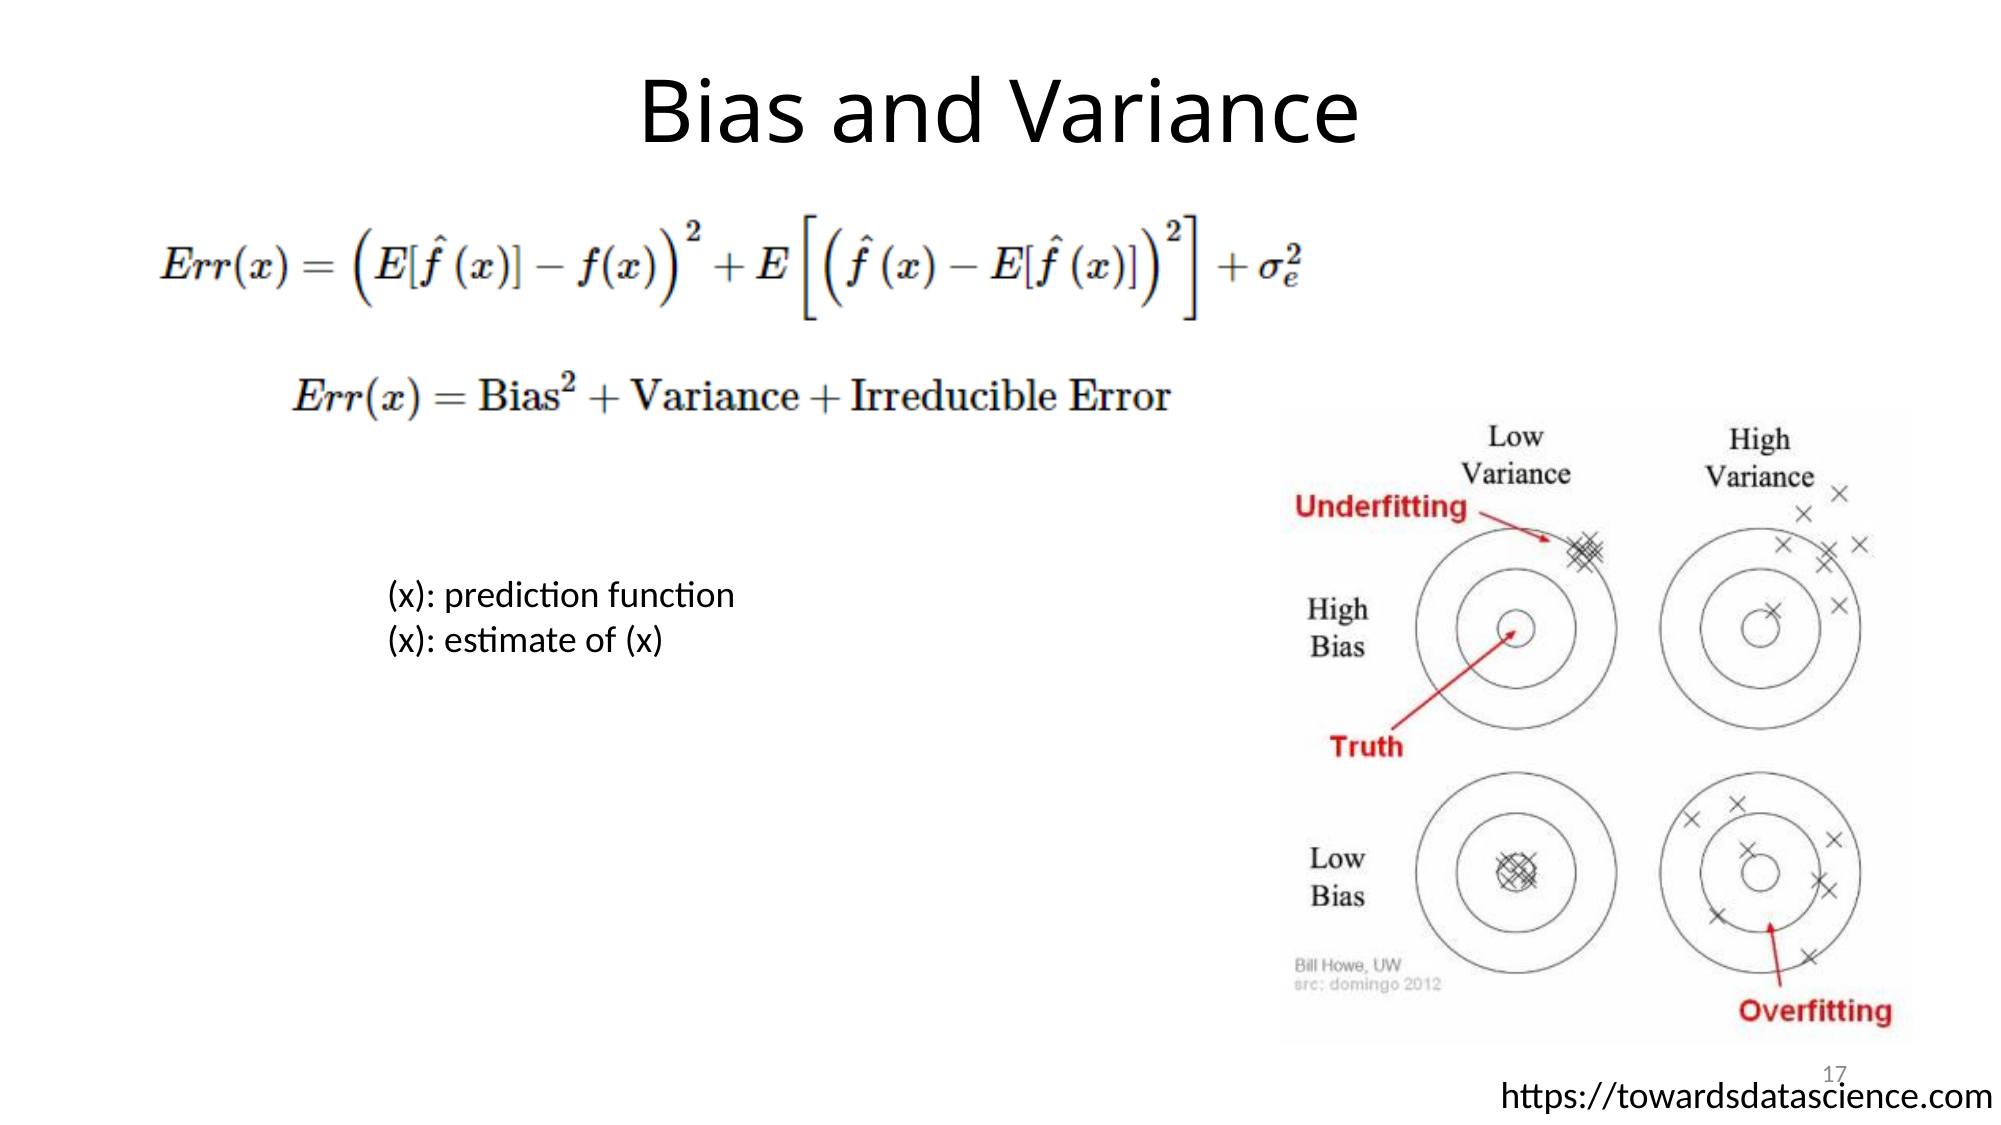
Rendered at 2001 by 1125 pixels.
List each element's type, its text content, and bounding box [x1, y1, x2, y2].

text_box https://towardsdatascience.com [1485, 1064, 2000, 1124]
title Bias and Variance [137, 59, 1863, 170]
slide_number 17 [1412, 1064, 1863, 1103]
picture [130, 210, 2000, 1064]
